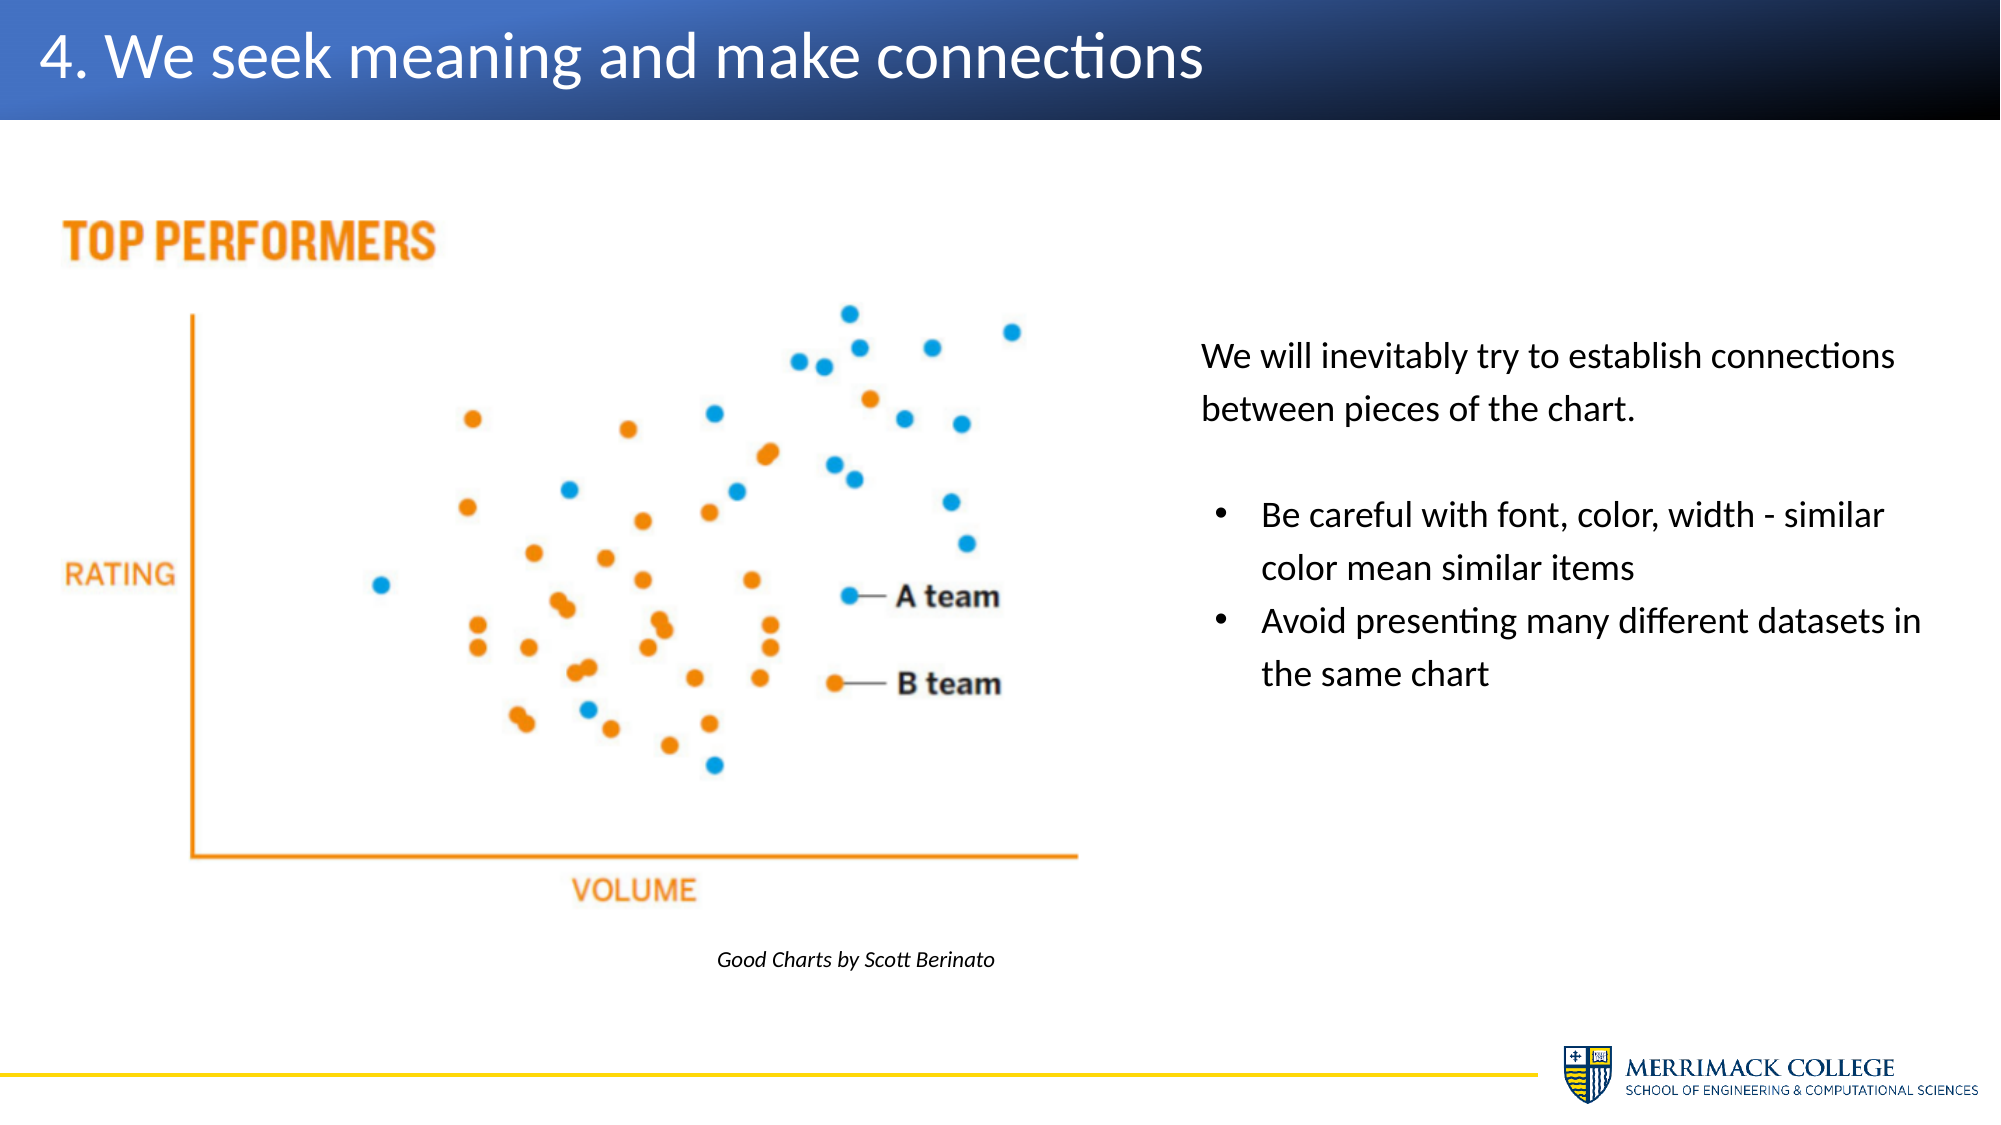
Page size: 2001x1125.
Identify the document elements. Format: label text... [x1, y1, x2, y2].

picture [0, 0, 2000, 120]
title 4. We seek meaning and make connections [37, 9, 2000, 200]
picture [1562, 1044, 1978, 1105]
text_box We will inevitably try to establish connections between pieces of the chart. Be careful with font, color, width - similar color mean similar items Avoid presenting many different datasets in the same chart [1201, 320, 1945, 695]
text_box Good Charts by Scott Berinato [702, 939, 1107, 987]
picture [5, 177, 1107, 932]
